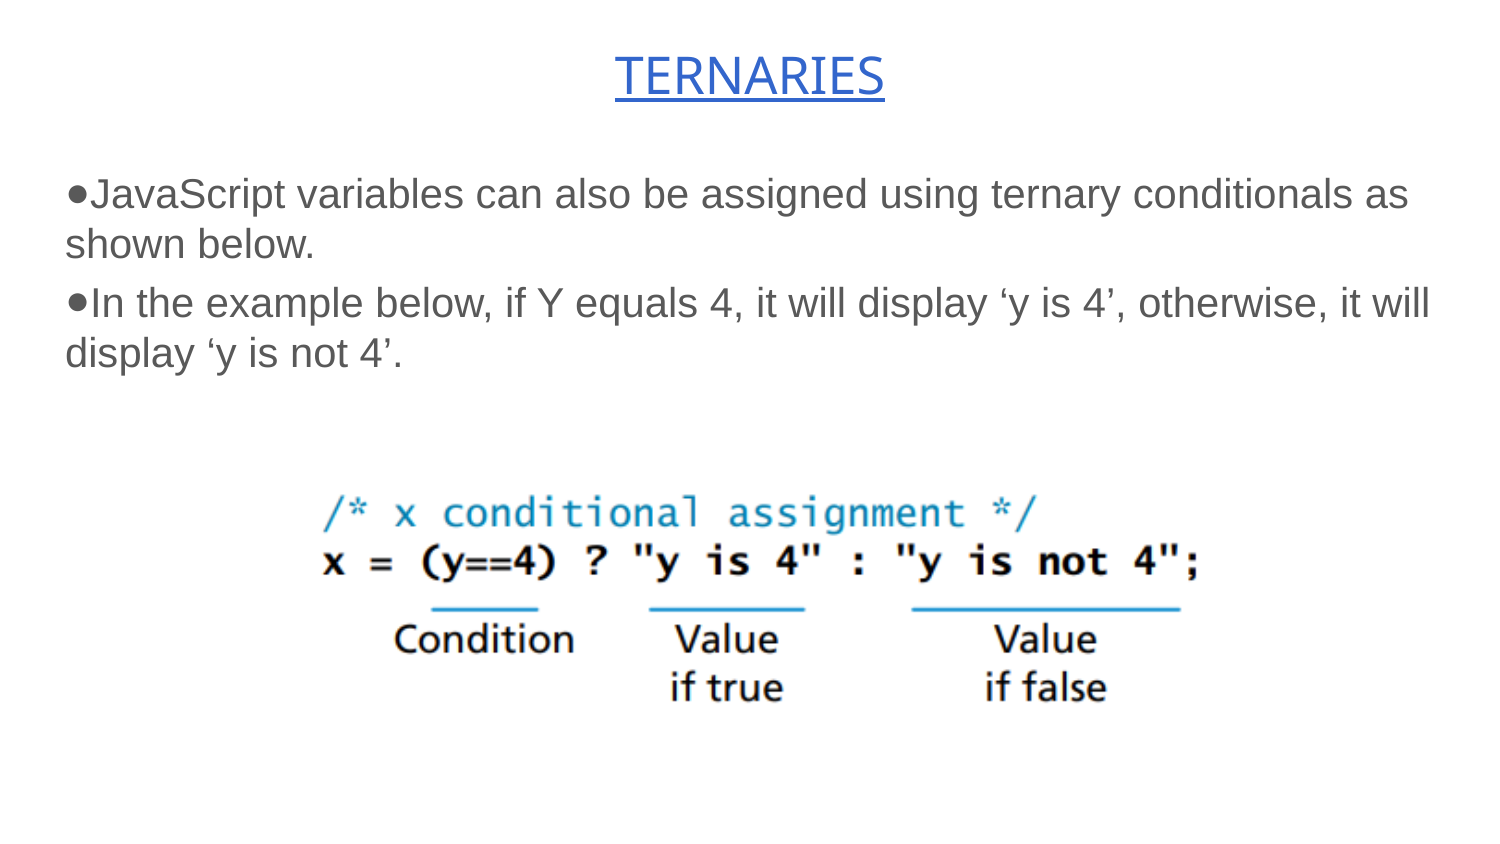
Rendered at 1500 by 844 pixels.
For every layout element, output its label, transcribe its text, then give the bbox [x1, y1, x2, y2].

subtitle JavaScript variables can also be assigned using ternary conditionals as shown below. In the example below, if Y equals 4, it will display ‘y is 4’, otherwise, it will display ‘y is not 4’. [50, 159, 1450, 460]
picture [299, 471, 1224, 733]
title TERNARIES [0, 37, 1500, 110]
